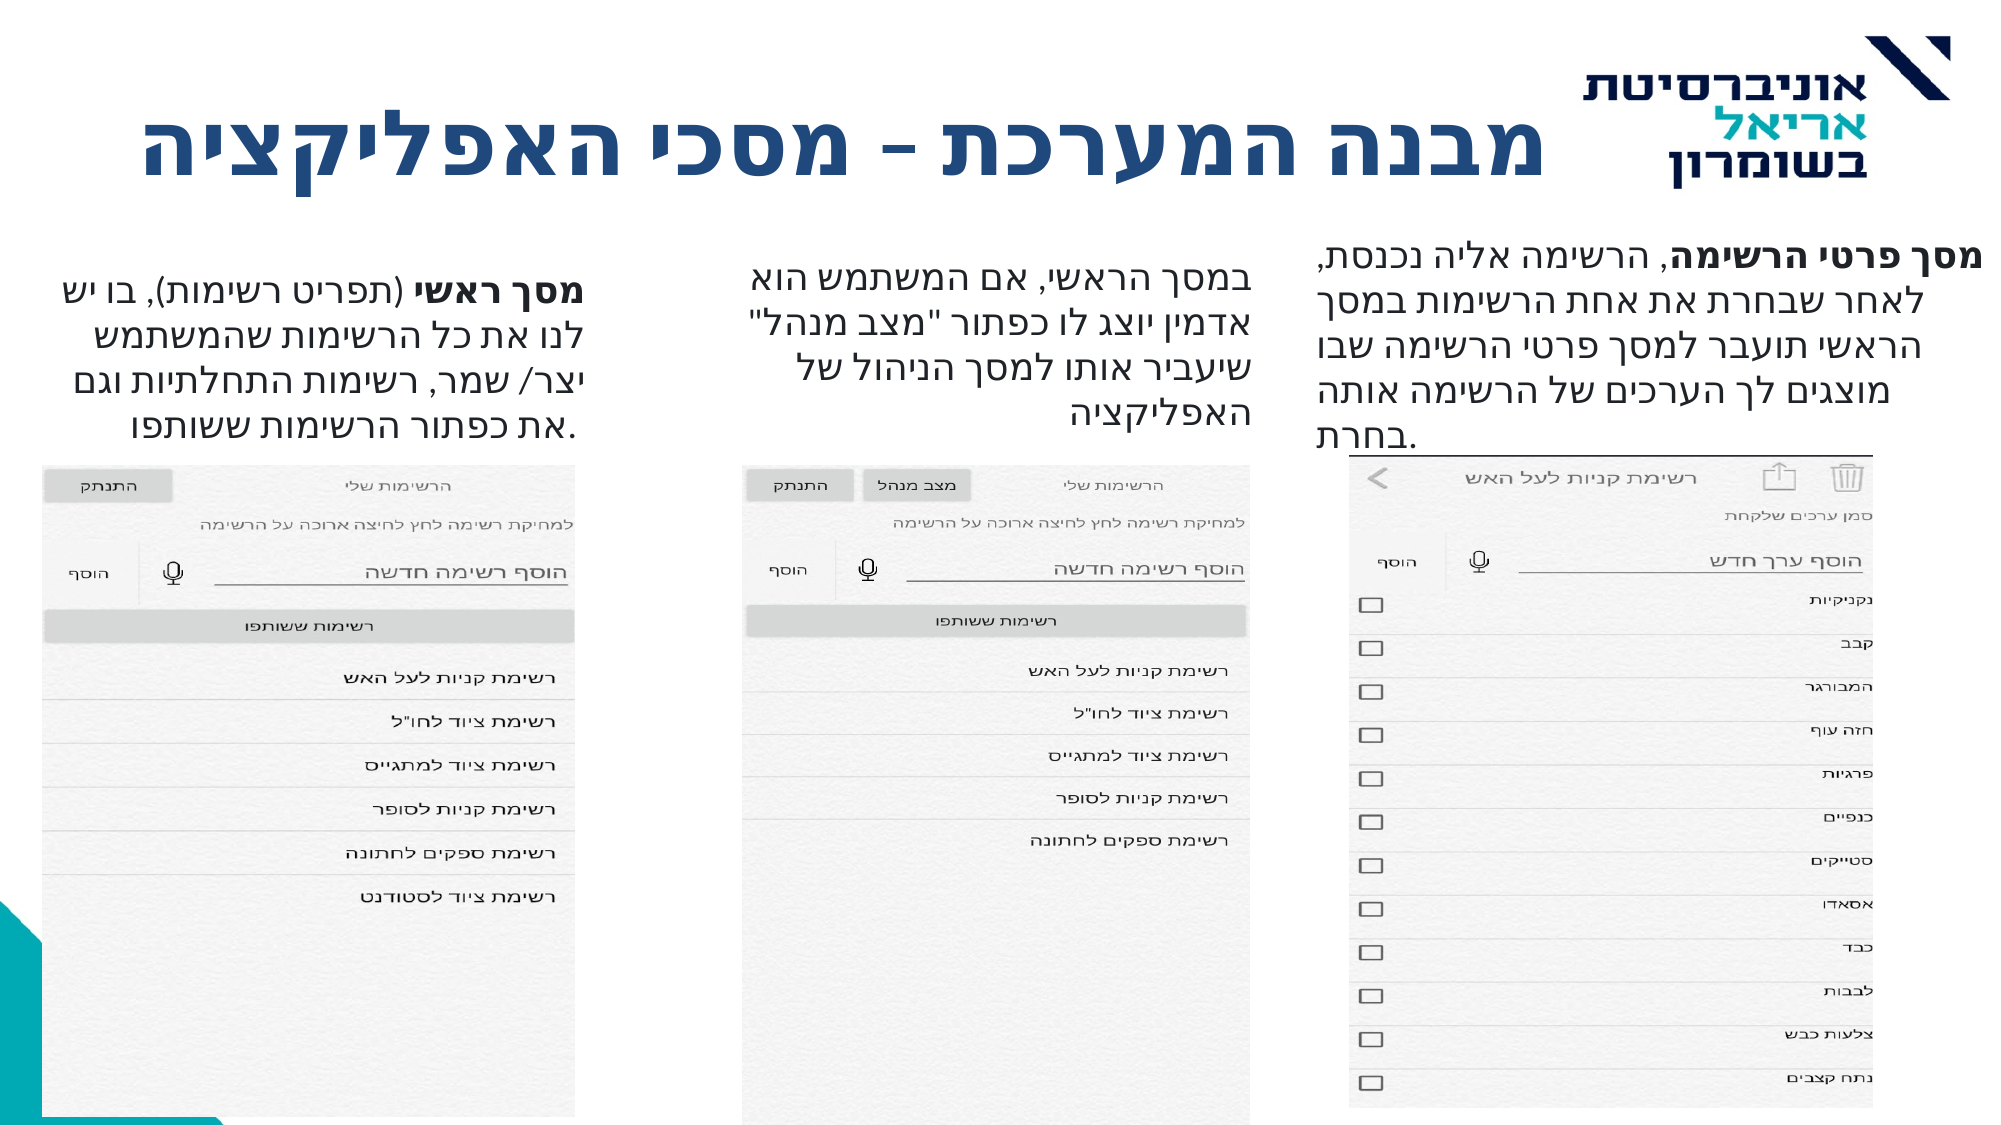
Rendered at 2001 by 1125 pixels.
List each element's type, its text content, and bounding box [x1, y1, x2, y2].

text_box במסך הראשי, אם המשתמש הוא אדמין יוצג לו כפתור "מצב מנהל" שיעביר אותו למסך הניהול של האפליקציה [671, 245, 1268, 441]
title מבנה המערכת – מסכי האפליקציה [99, 45, 1589, 233]
text_box מסך פרטי הרשימה, הרשימה אליה נכנסת, לאחר שבחרת את אחת הרשימות במסך הראשי תועבר למסך פרטי הרשימה שבו מוצגים לך הערכים של הרשימה אותה בחרת. [1301, 223, 2000, 463]
text_box מסך ראשי (תפריט רשימות), בו יש לנו את כל הרשימות שהמשתמש יצר/ שמר, רשימות התחלתיות וגם את כפתור הרשימות ששותפו. [3, 258, 601, 454]
picture [0, 0, 2001, 1125]
